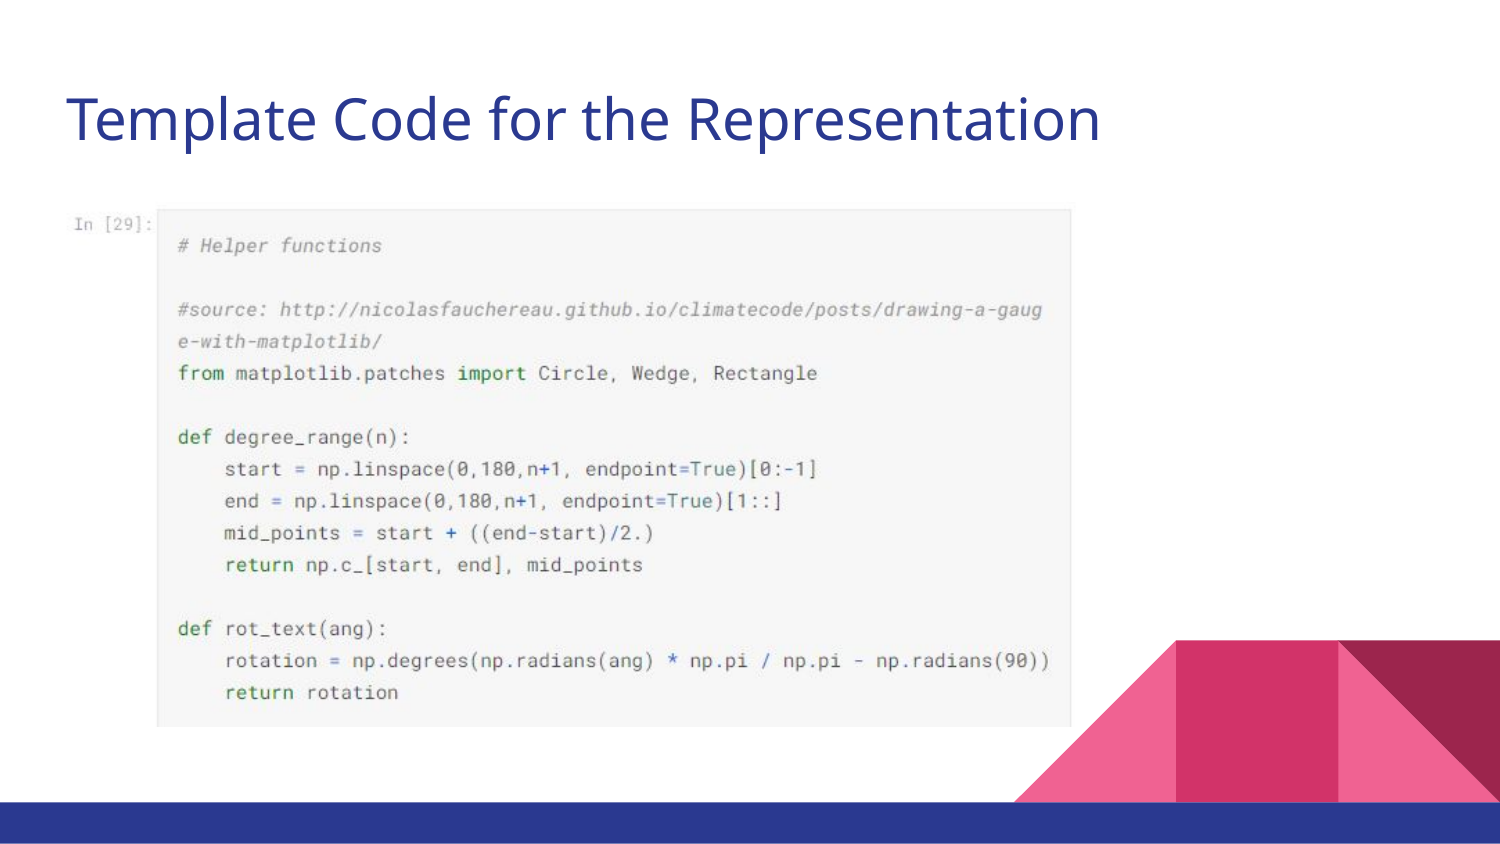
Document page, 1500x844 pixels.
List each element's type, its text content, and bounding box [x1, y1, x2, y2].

title Template Code for the Representation [51, 67, 1449, 167]
picture [56, 201, 1085, 727]
